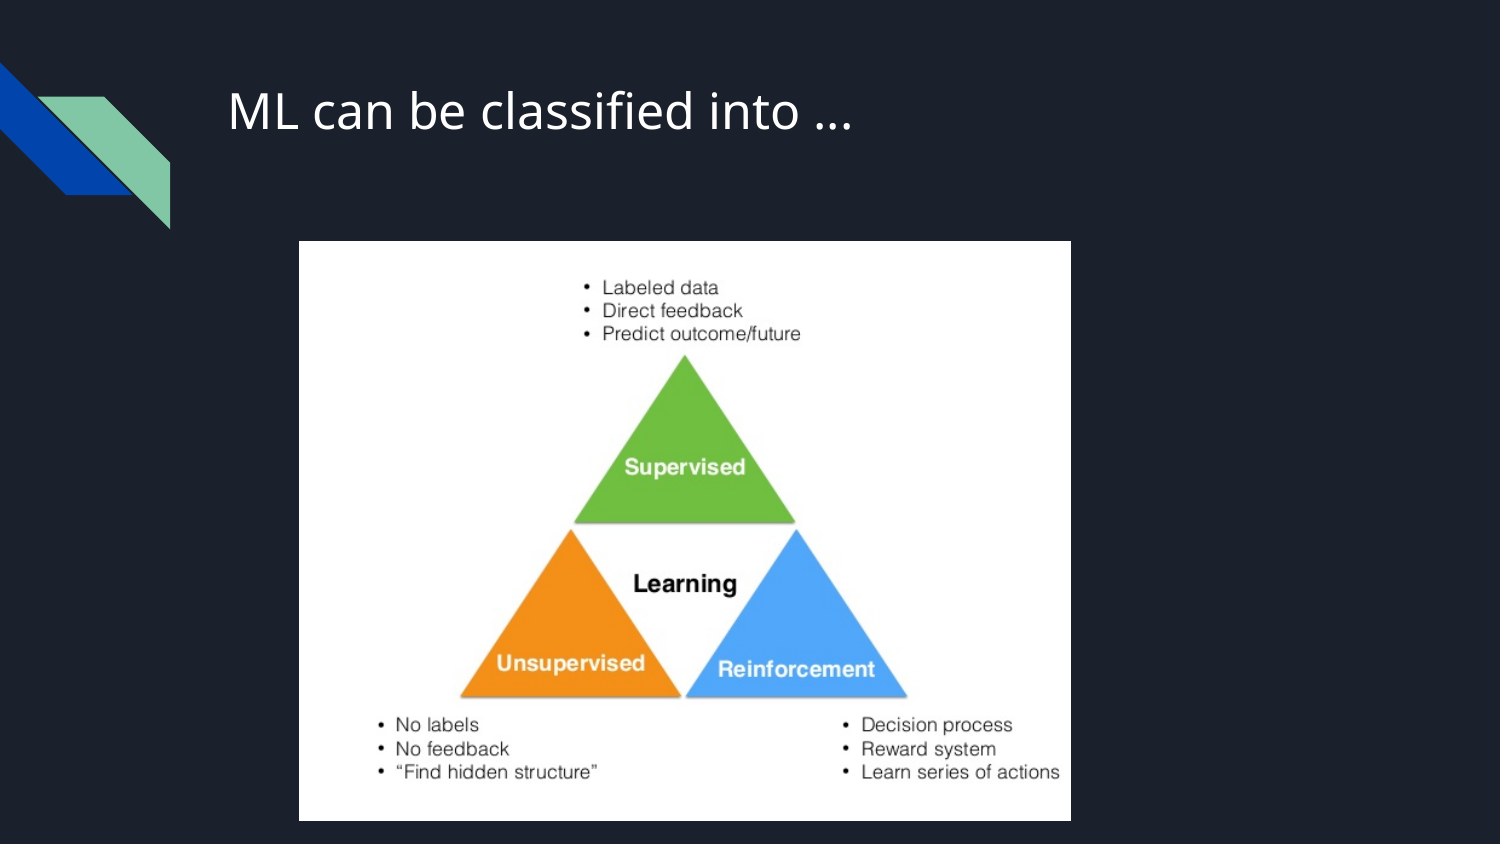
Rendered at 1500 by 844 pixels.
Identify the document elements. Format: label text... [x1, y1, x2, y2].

picture [298, 240, 1071, 821]
title ML can be classified into ... [212, 64, 1368, 215]
